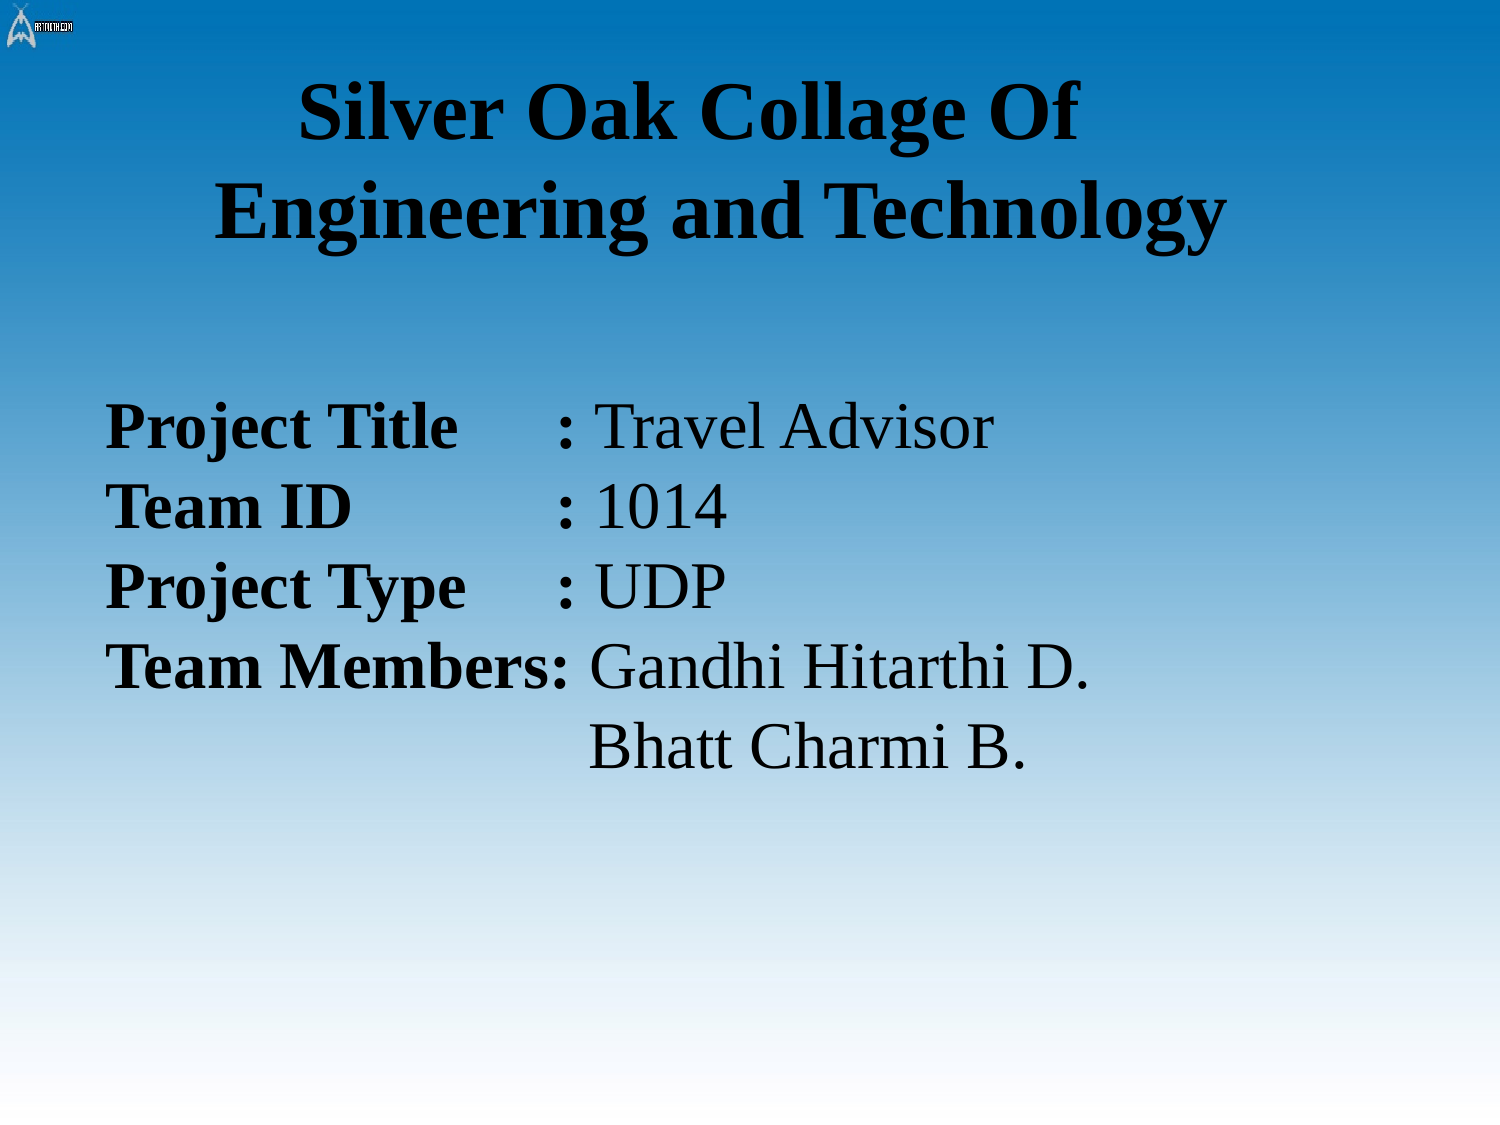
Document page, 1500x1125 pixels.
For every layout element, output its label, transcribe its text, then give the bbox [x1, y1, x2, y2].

picture [0, 0, 1500, 1125]
text_box Silver Oak Collage Of Engineering and Technology [199, 48, 1338, 264]
text_box Project Title : Travel Advisor Team ID : 1014 Project Type : UDP Team Members: Gandhi Hitarthi D. Bhatt Charmi B. [90, 374, 1447, 790]
